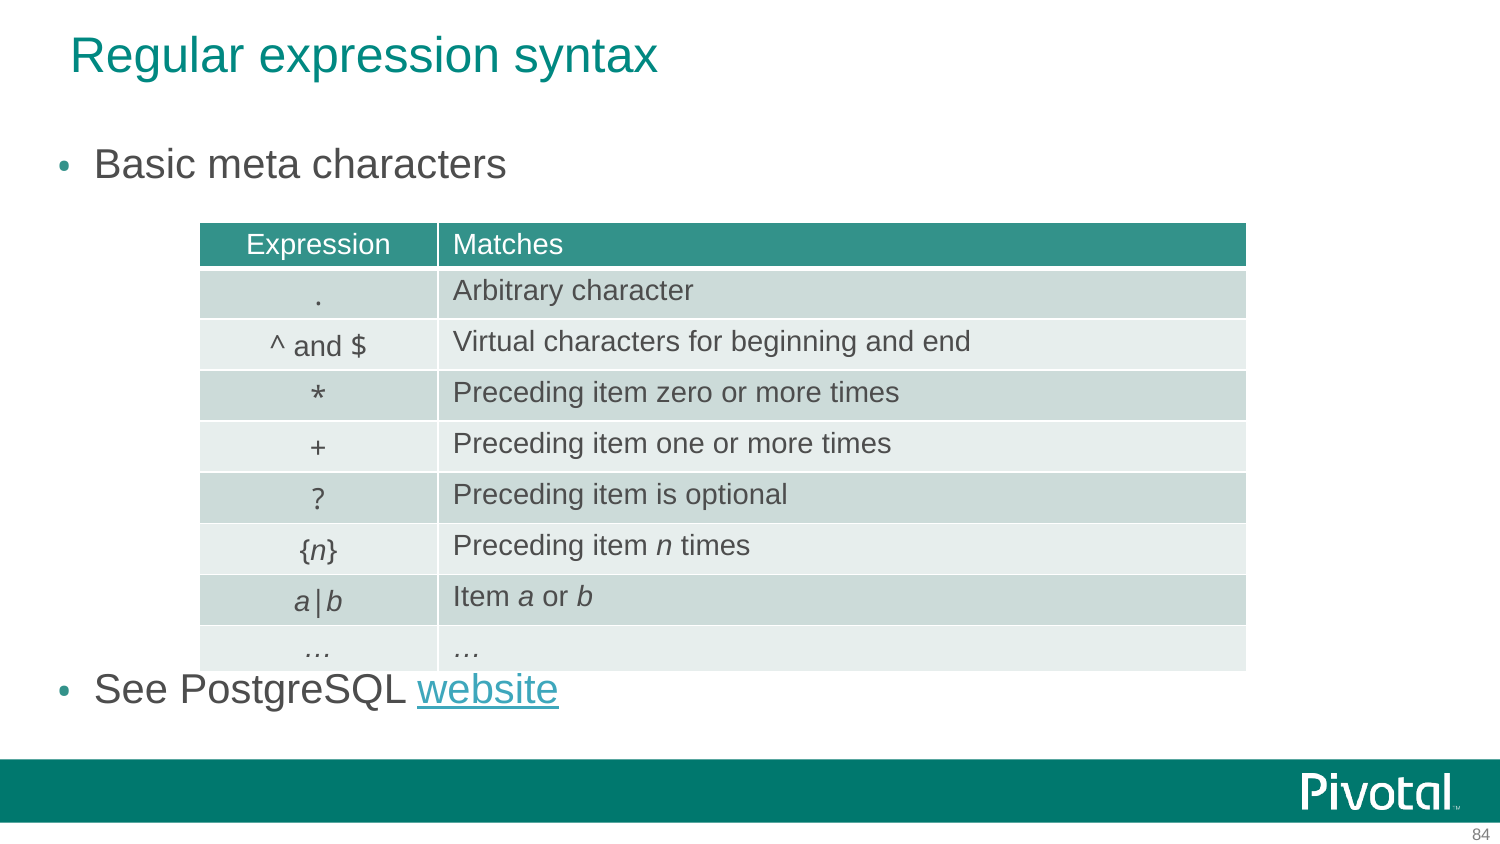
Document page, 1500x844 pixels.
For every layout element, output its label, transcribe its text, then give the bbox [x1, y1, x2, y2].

table_cell Virtual characters for beginning and end [439, 320, 1246, 369]
table_header Matches [439, 223, 1246, 266]
table_cell ? [200, 473, 437, 523]
list Basic meta characters See PostgreSQL website [56, 137, 1437, 757]
table_cell ^ and $ [200, 320, 437, 369]
picture [1302, 773, 1460, 810]
table_cell a|b [200, 575, 437, 625]
table_cell Preceding item zero or more times [439, 371, 1246, 420]
table_cell + [200, 422, 437, 471]
table_cell {n} [200, 524, 437, 574]
table_cell Item a or b [439, 575, 1246, 625]
title Regular expression syntax [69, 29, 1450, 105]
table_cell Preceding item n times [439, 524, 1246, 574]
table_cell Arbitrary character [439, 271, 1246, 318]
table_cell . [200, 271, 437, 318]
table_cell * [200, 371, 437, 420]
table_header Expression [200, 223, 437, 266]
table_cell Preceding item one or more times [439, 422, 1246, 471]
table_cell Preceding item is optional [439, 473, 1246, 523]
table_cell … [200, 626, 437, 671]
table_cell … [439, 626, 1246, 671]
